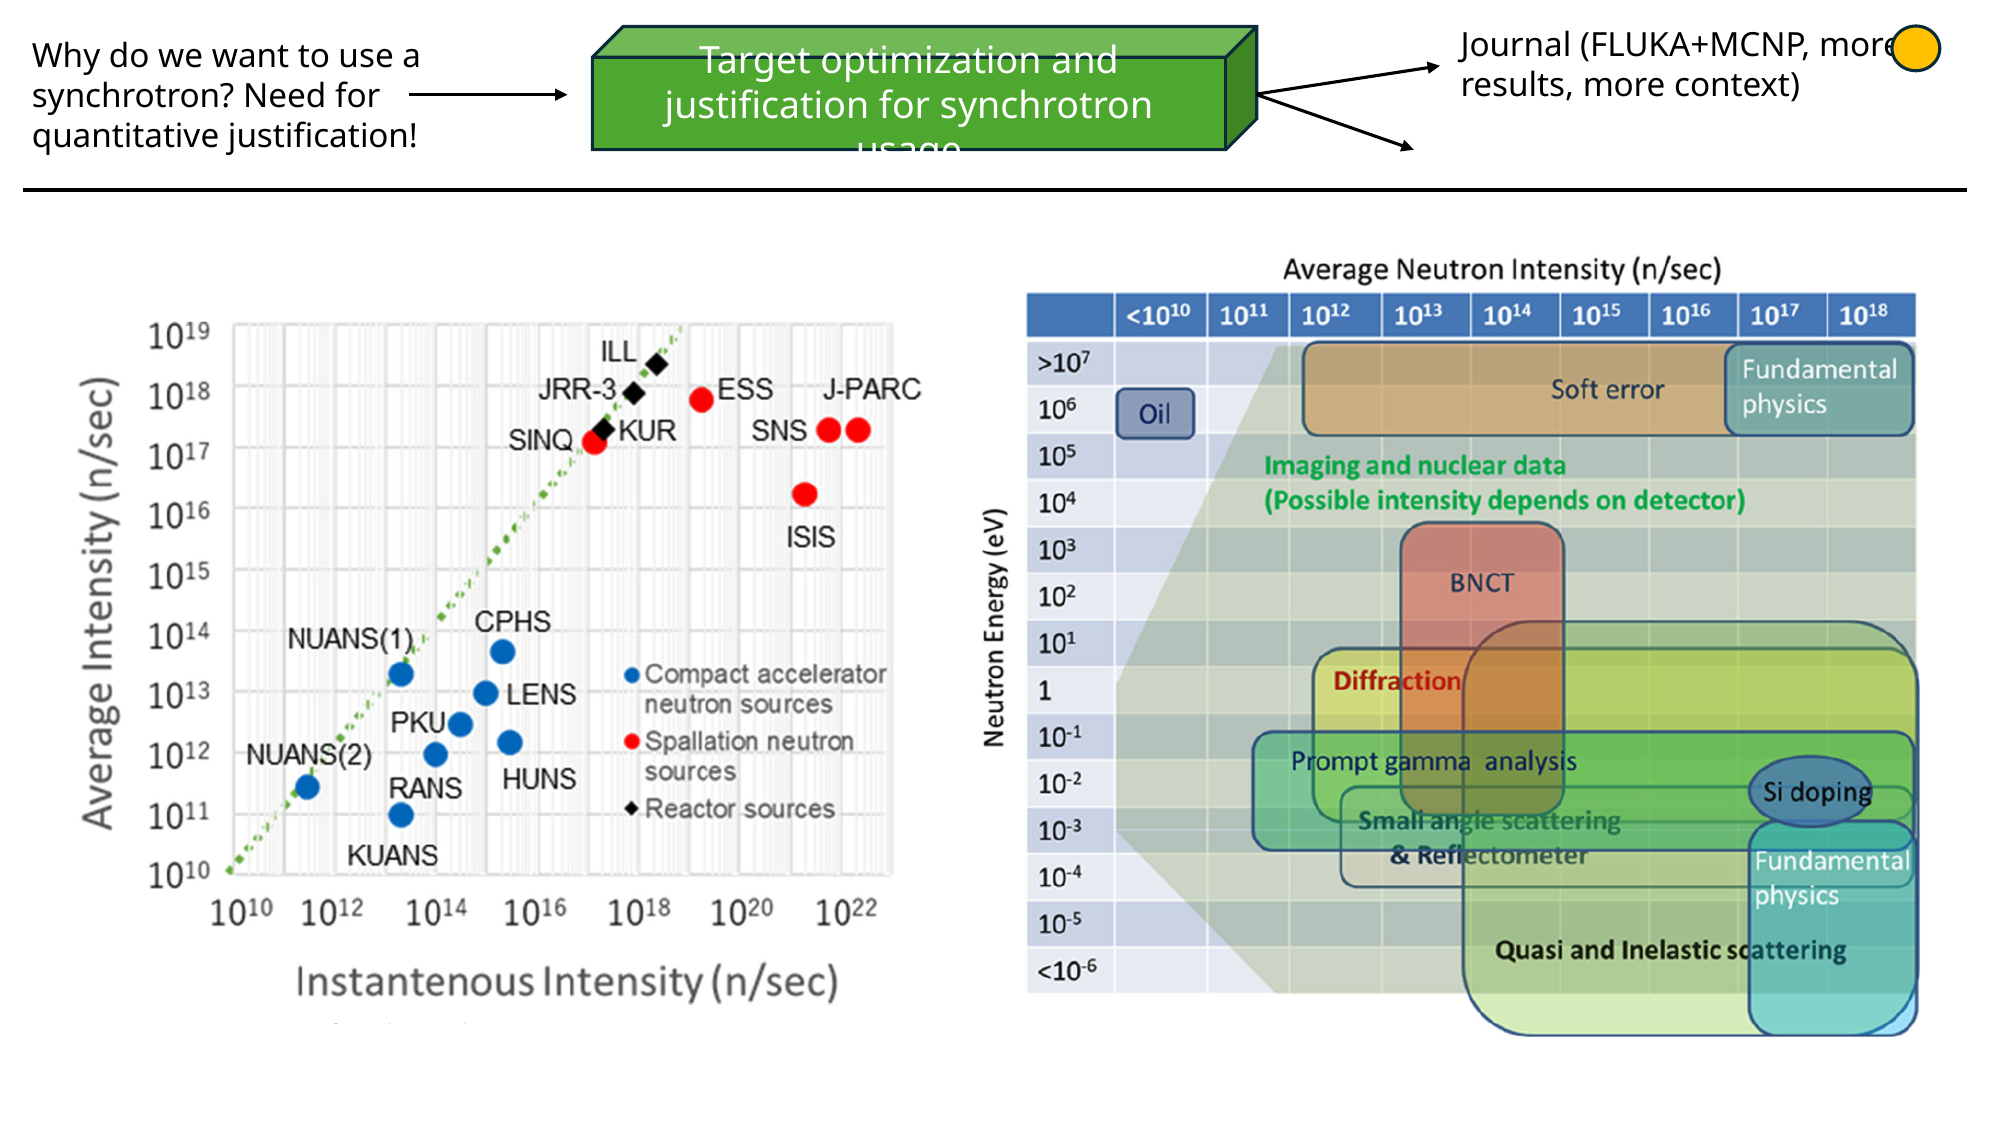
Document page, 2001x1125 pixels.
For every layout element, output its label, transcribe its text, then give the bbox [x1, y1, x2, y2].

text_box Target optimization and justification for synchrotron usage [590, 24, 1259, 152]
text_box Why do we want to use a synchrotron? Need for quantitative justification! [17, 26, 493, 161]
text_box Journal (FLUKA+MCNP, more results, more context) [1445, 0, 1968, 111]
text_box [1256, 65, 1441, 95]
picture [31, 252, 1943, 1048]
text_box [1890, 24, 1942, 73]
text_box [1256, 95, 1415, 151]
